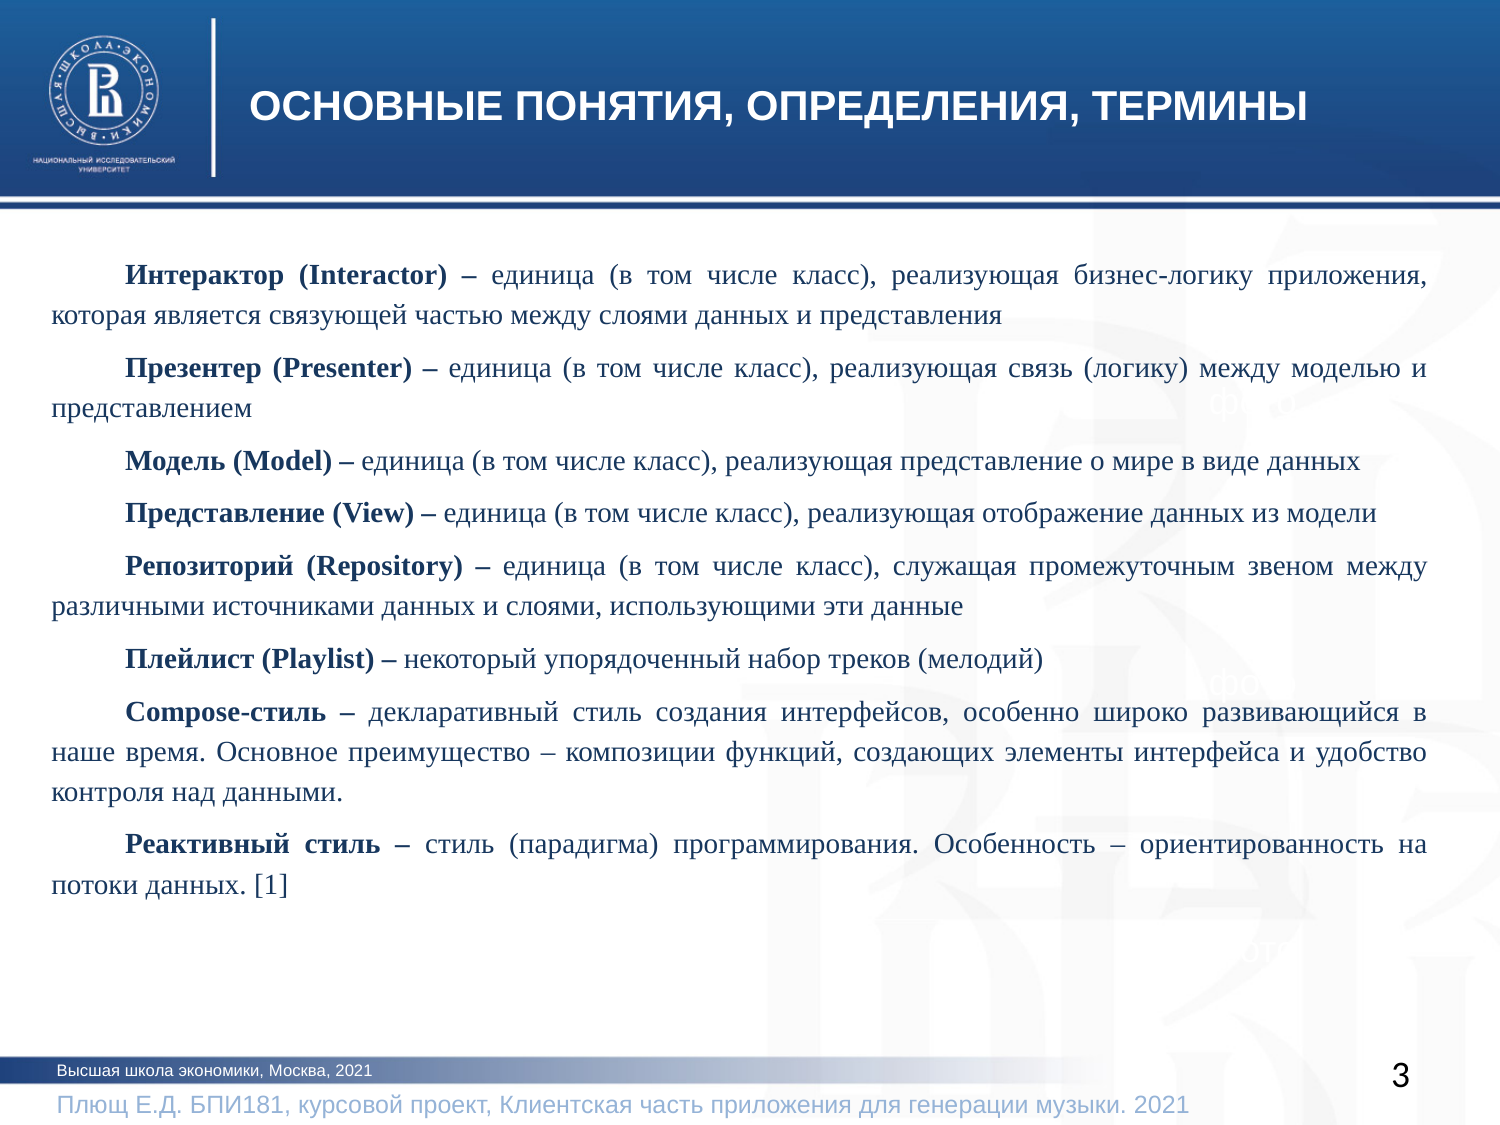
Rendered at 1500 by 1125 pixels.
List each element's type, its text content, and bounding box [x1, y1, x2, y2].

text_box ОСНОВНЫЕ ПОНЯТИЯ, ОПРЕДЕЛЕНИЯ, ТЕРМИНЫ [234, 70, 1366, 139]
text_box Плющ Е.Д. БПИ181, курсовой проект, Клиентская часть приложения для генерации музыки. 2021 [41, 1080, 1455, 1125]
slide_number 3 [1074, 1042, 1425, 1080]
text_box Интерактор (Interactor) – единица (в том числе класс), реализующая бизнес-логику приложения, которая является связующей частью между слоями данных и представления Презентер (Presenter) – единица (в том числе класс), реализующая связь (логику) между моделью и представлением Модель (Model) – единица (в том числе класс), реализующая представление о мире в виде данных Представление (View) – единица (в том числе класс), реализующая отображение данных из модели Репозиторий (Repository) – единица (в том числе класс), служащая промежуточным звеном между различными источниками данных и слоями, использующими эти данные Плейлист (Playlist) – некоторый упорядоченный набор треков (мелодий) Compose-стиль – декларативный стиль создания интерфейсов, особенно широко развивающийся в наше время. Основное преимущество – композиции функций, создающих элементы интерфейса и удобство контроля над данными. Реактивный стиль – стиль (парадигма) программирования. Особенность – ориентированность на потоки данных. [1] [36, 242, 1444, 1000]
picture [0, 0, 1500, 1125]
text_box Высшая школа экономики, Москва, 2021 [41, 1052, 722, 1080]
